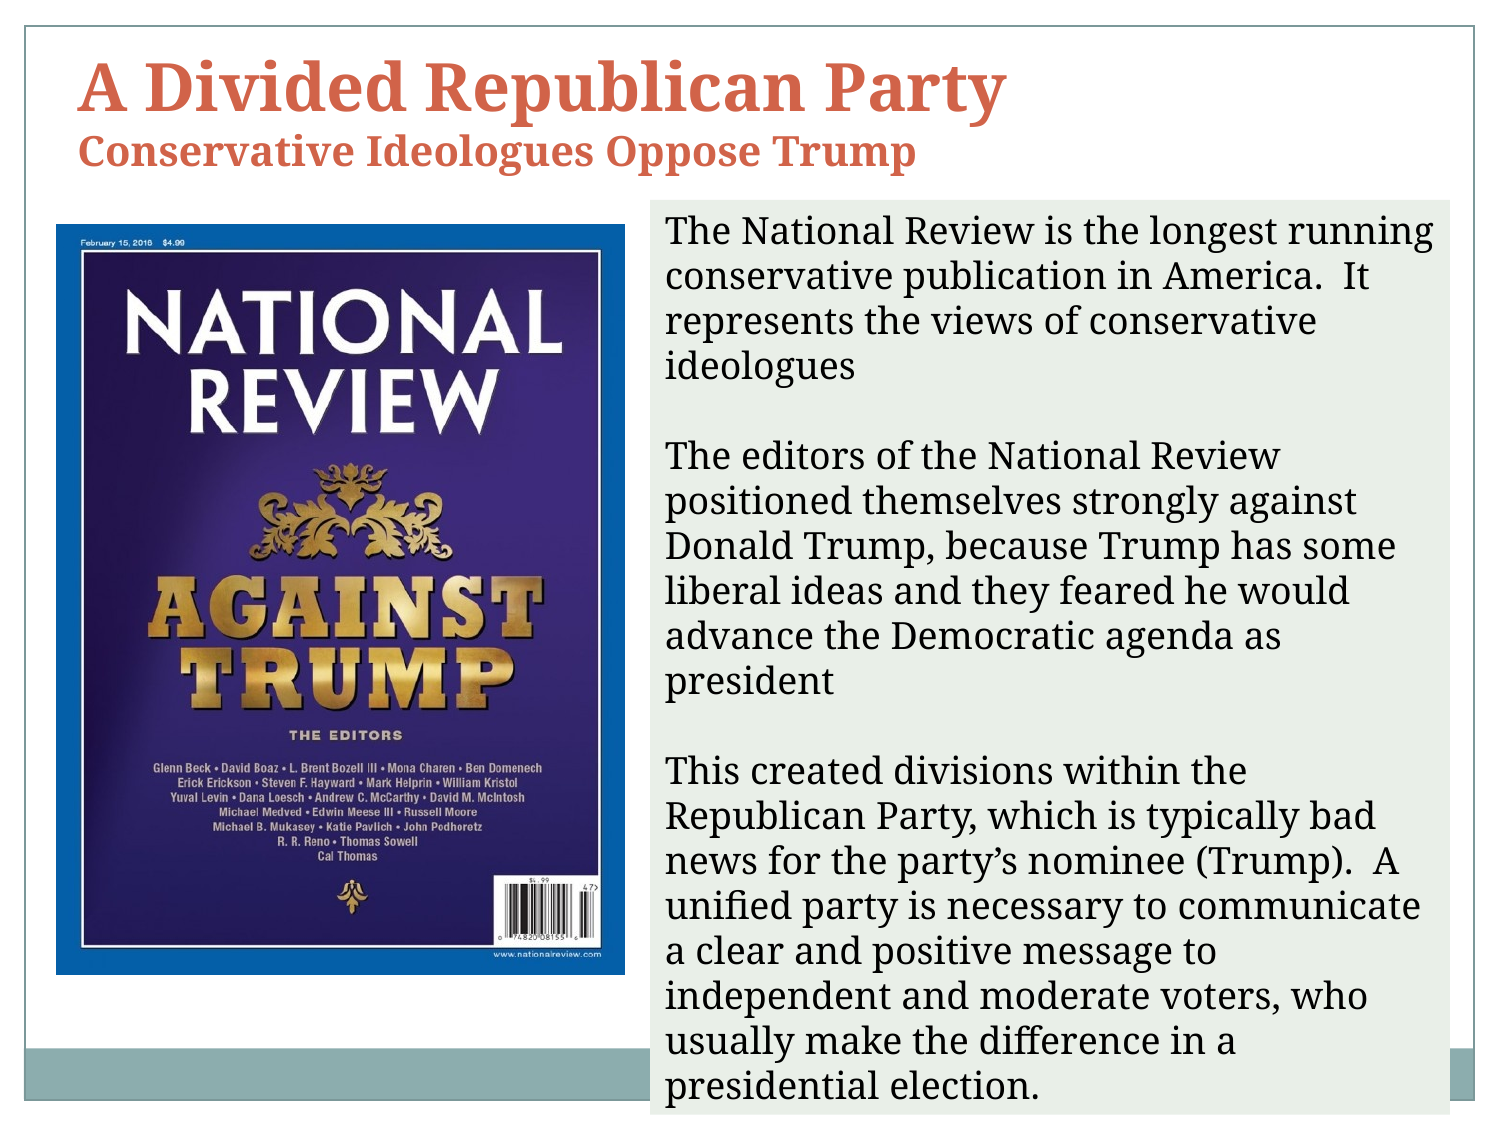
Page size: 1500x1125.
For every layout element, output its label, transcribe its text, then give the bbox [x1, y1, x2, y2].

picture [56, 224, 626, 976]
text_box The National Review is the longest running conservative publication in America. It represents the views of conservative ideologues The editors of the National Review positioned themselves strongly against Donald Trump, because Trump has some liberal ideas and they feared he would advance the Democratic agenda as president This created divisions within the Republican Party, which is typically bad news for the party’s nominee (Trump). A unified party is necessary to communicate a clear and positive message to independent and moderate voters, who usually make the difference in a presidential election. [650, 199, 1450, 1115]
text_box A Divided Republican Party Conservative Ideologues Oppose Trump [62, 37, 1438, 183]
